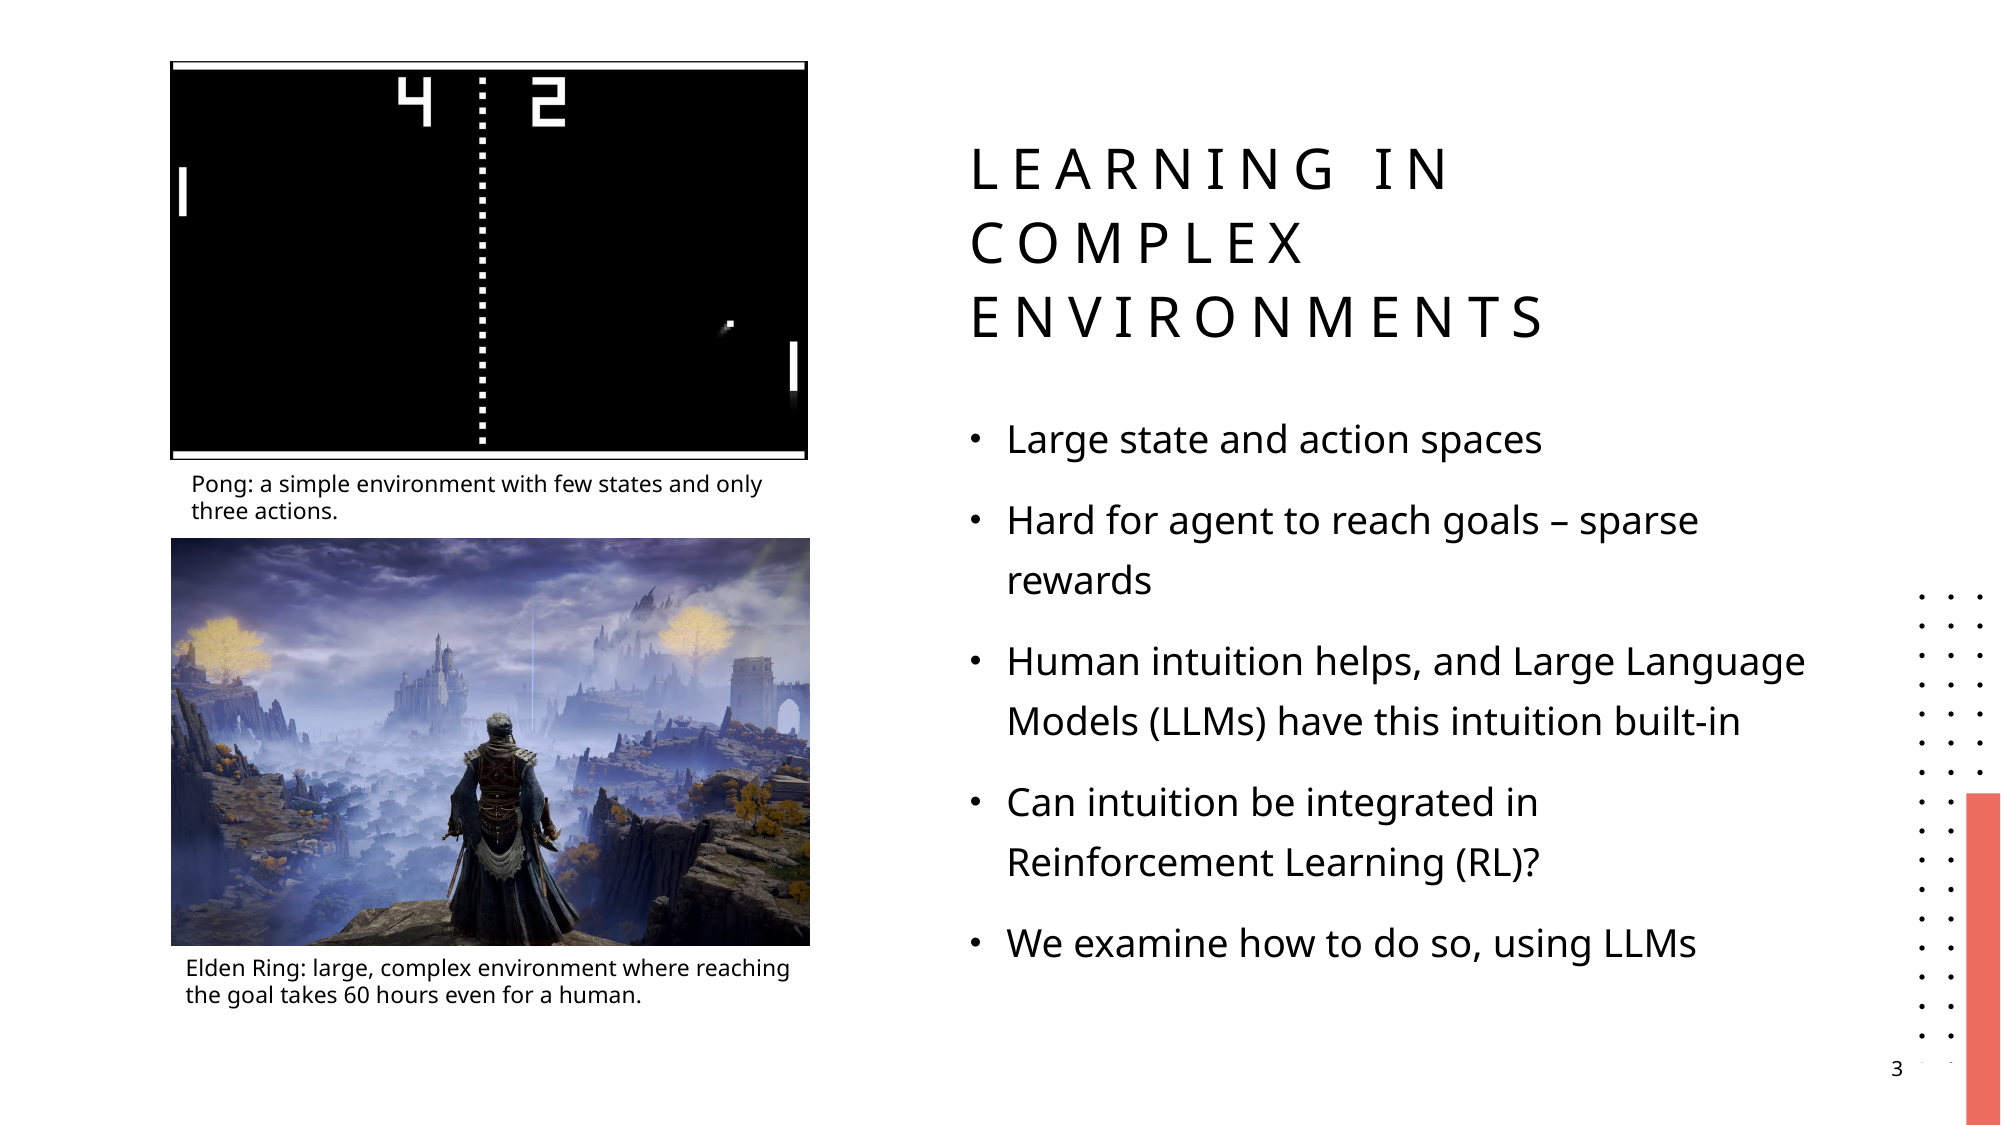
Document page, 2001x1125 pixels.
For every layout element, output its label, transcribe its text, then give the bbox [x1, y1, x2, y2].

picture [170, 538, 810, 946]
picture [1907, 582, 1994, 1064]
slide_number 3 [1831, 1040, 1919, 1101]
title Learning in Complex Environments [954, 109, 1824, 357]
text_box Pong: a simple environment with few states and only three actions. [176, 462, 808, 532]
list Large state and action spaces Hard for agent to reach goals – sparse rewards Human intuition helps, and Large Language Models (LLMs) have this intuition built-in Can intuition be integrated in Reinforcement Learning (RL)? We examine how to do so, using LLMs [954, 393, 1824, 1000]
picture [170, 61, 808, 460]
text_box Elden Ring: large, complex environment where reaching the goal takes 60 hours even for a human. [170, 945, 820, 1016]
